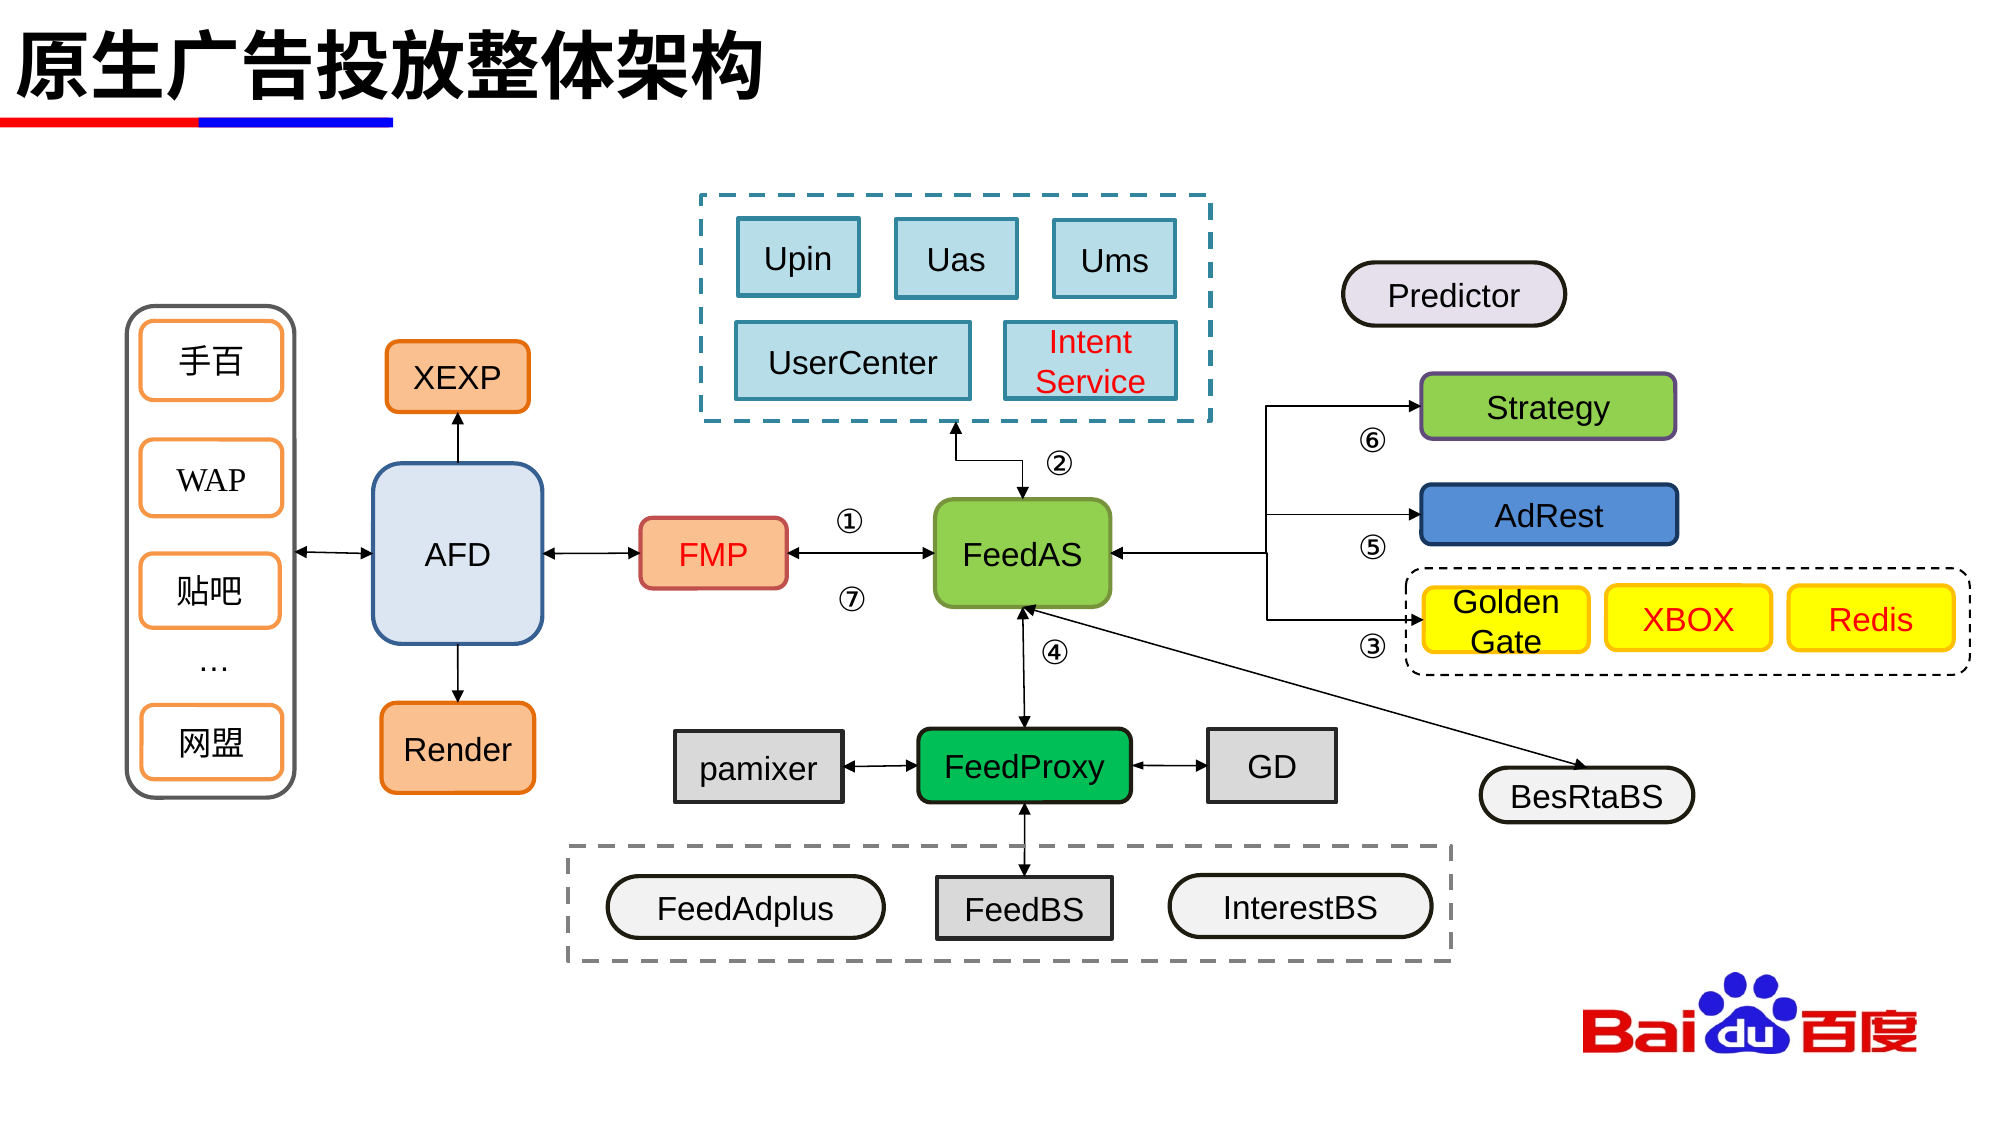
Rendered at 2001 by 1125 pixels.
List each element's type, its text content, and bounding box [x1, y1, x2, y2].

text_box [126, 305, 295, 798]
text_box AdRest [1427, 482, 1680, 547]
text_box ② [1033, 435, 1105, 490]
text_box XEXP [384, 339, 531, 415]
text_box FMP [638, 515, 789, 591]
picture [1583, 972, 1917, 1054]
text_box Predictor [1341, 260, 1568, 328]
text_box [1022, 606, 1588, 768]
text_box Strategy [1419, 371, 1678, 441]
text_box Render [379, 700, 537, 795]
title 原生广告投放整体架构 [0, 0, 1801, 128]
text_box ① [820, 492, 901, 548]
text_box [950, 426, 1029, 494]
text_box AFD [370, 461, 545, 646]
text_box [1110, 552, 1424, 605]
text_box BesRtaBS [1478, 765, 1696, 825]
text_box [568, 728, 1452, 962]
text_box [700, 194, 1211, 422]
text_box ⑦ [822, 570, 903, 626]
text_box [1110, 405, 1422, 552]
text_box FeedAS [932, 497, 1105, 610]
text_box [1429, 568, 1970, 675]
